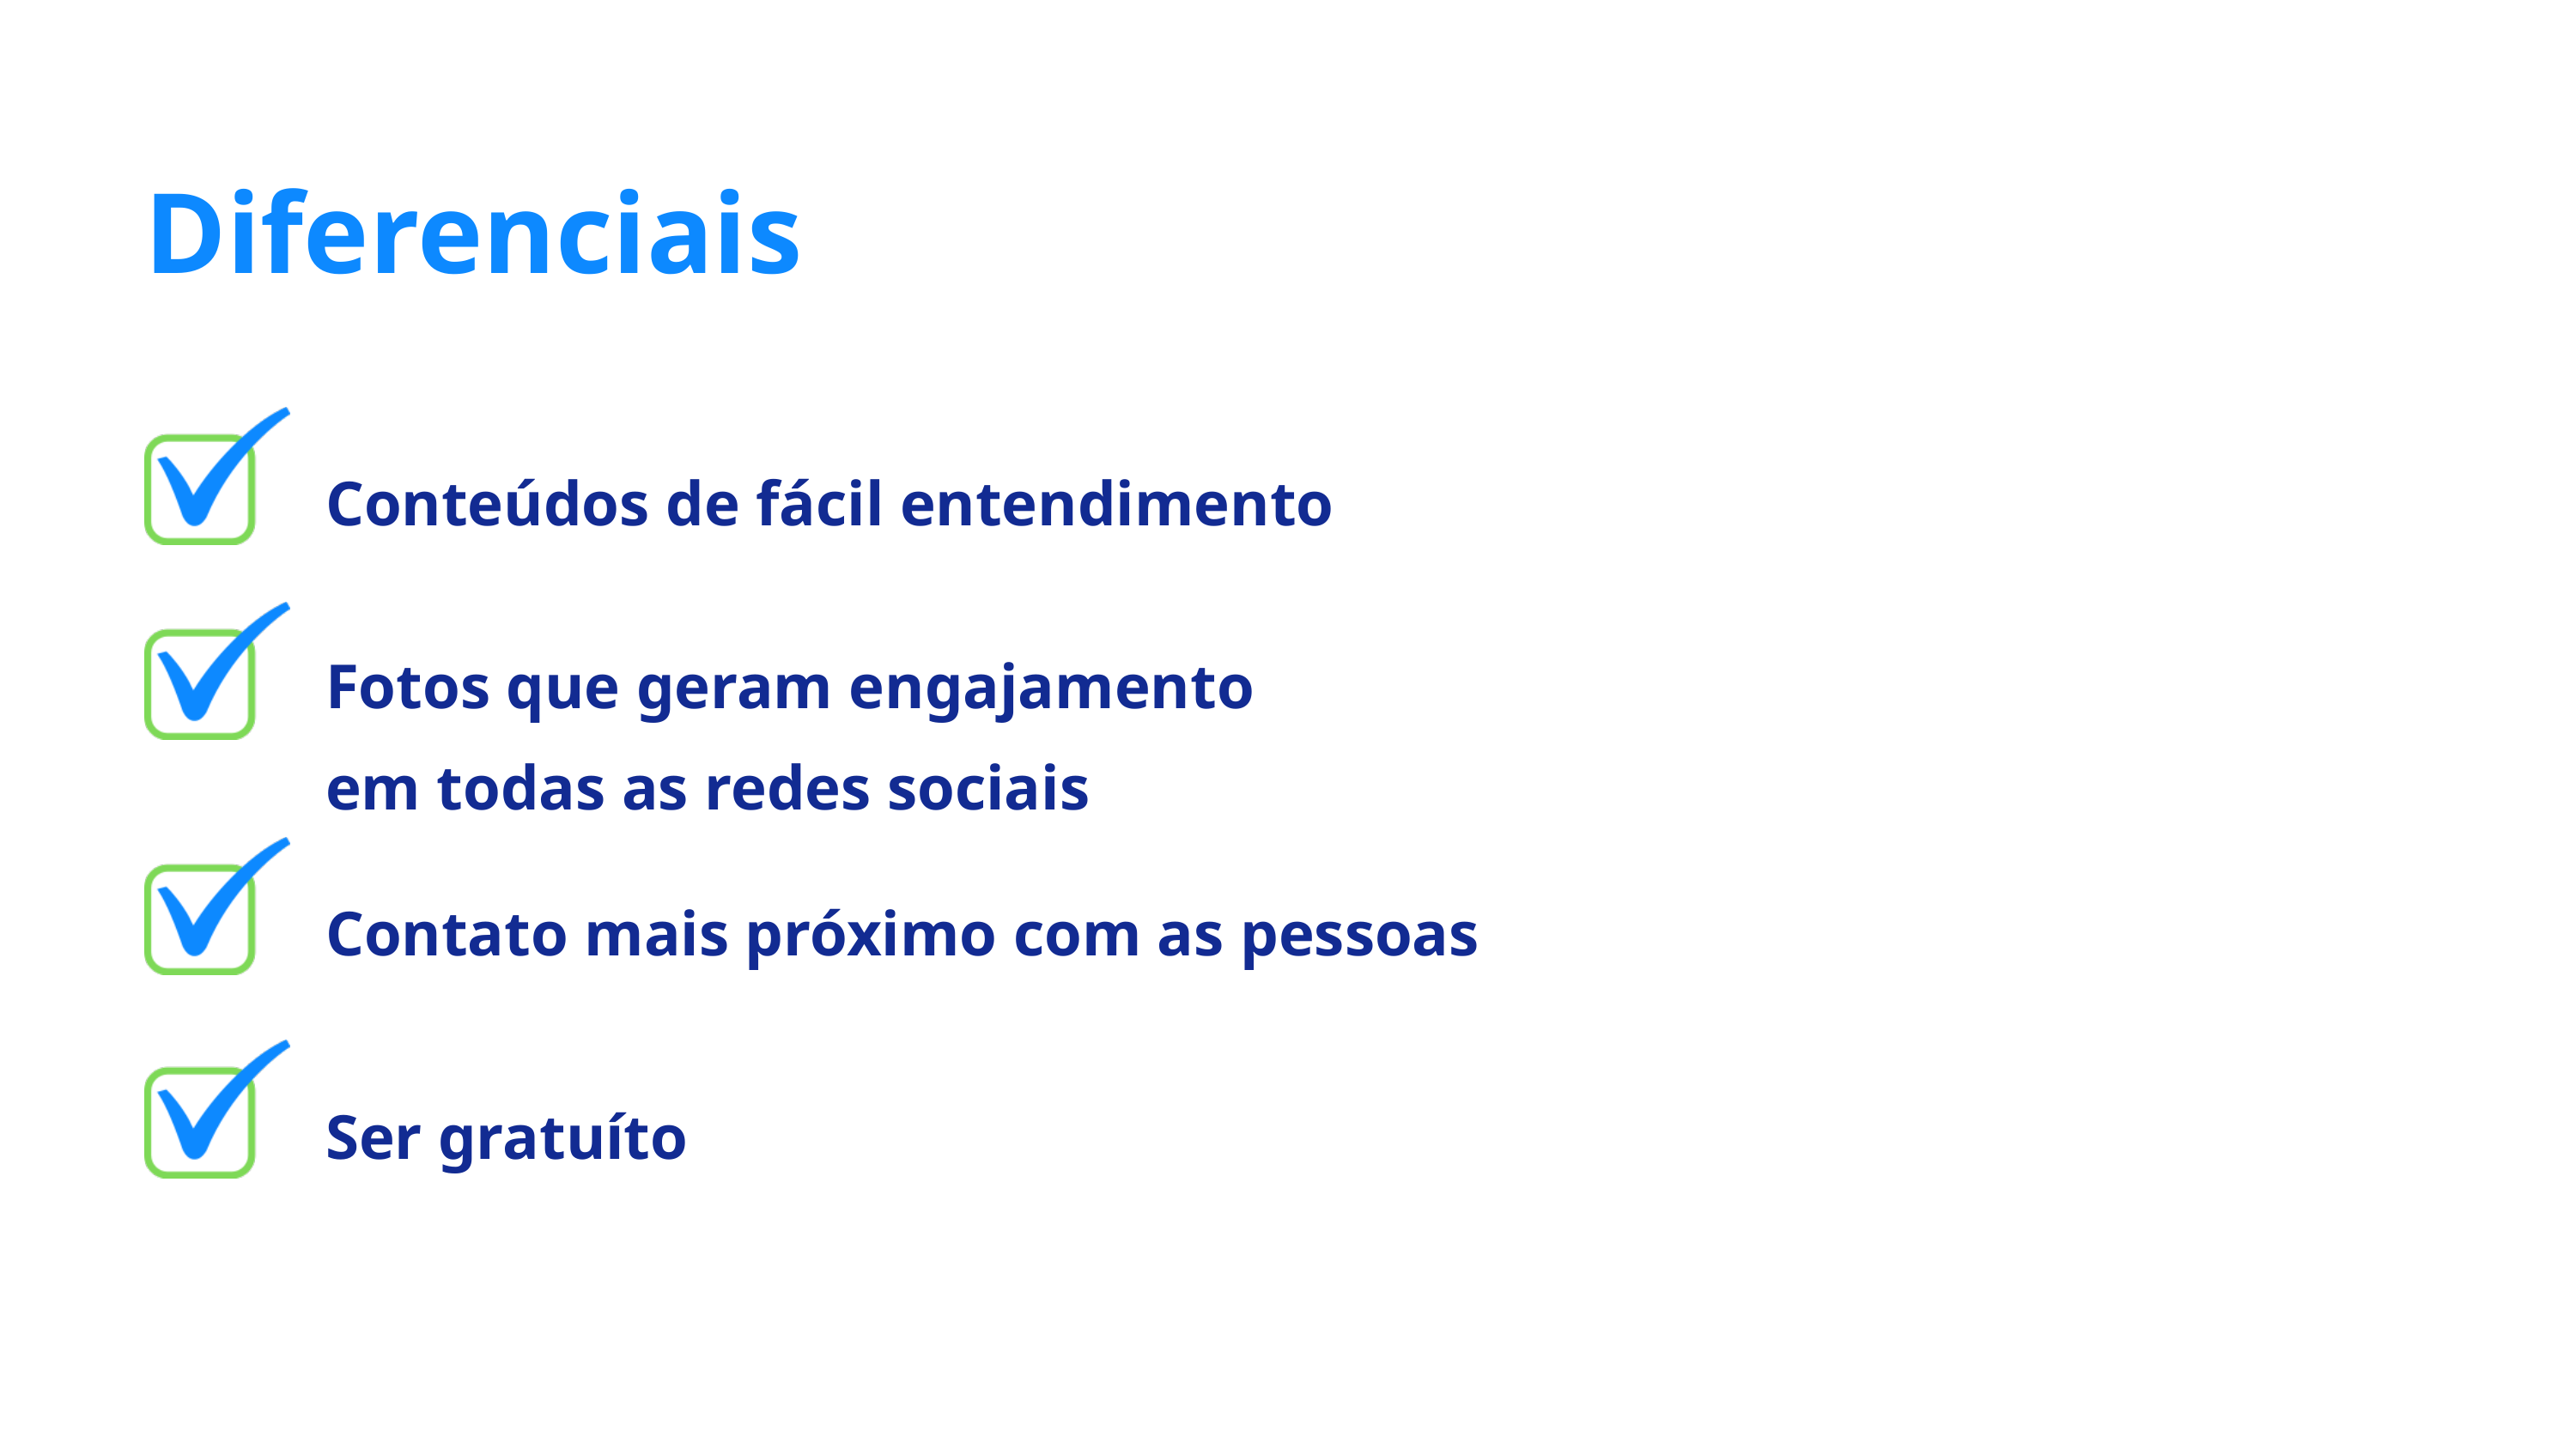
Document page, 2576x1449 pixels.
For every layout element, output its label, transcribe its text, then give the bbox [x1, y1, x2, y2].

picture [144, 602, 291, 740]
text_box Diferenciais [144, 161, 866, 295]
picture [144, 837, 291, 976]
text_box Contato mais próximo com as pessoas [325, 866, 1507, 938]
text_box Ser gratuíto [325, 1070, 1507, 1141]
text_box Conteúdos de fácil entendimento [325, 436, 1507, 507]
text_box Fotos que geram engajamento em todas as redes sociais [325, 619, 1296, 691]
picture [144, 1040, 291, 1179]
picture [144, 406, 291, 545]
